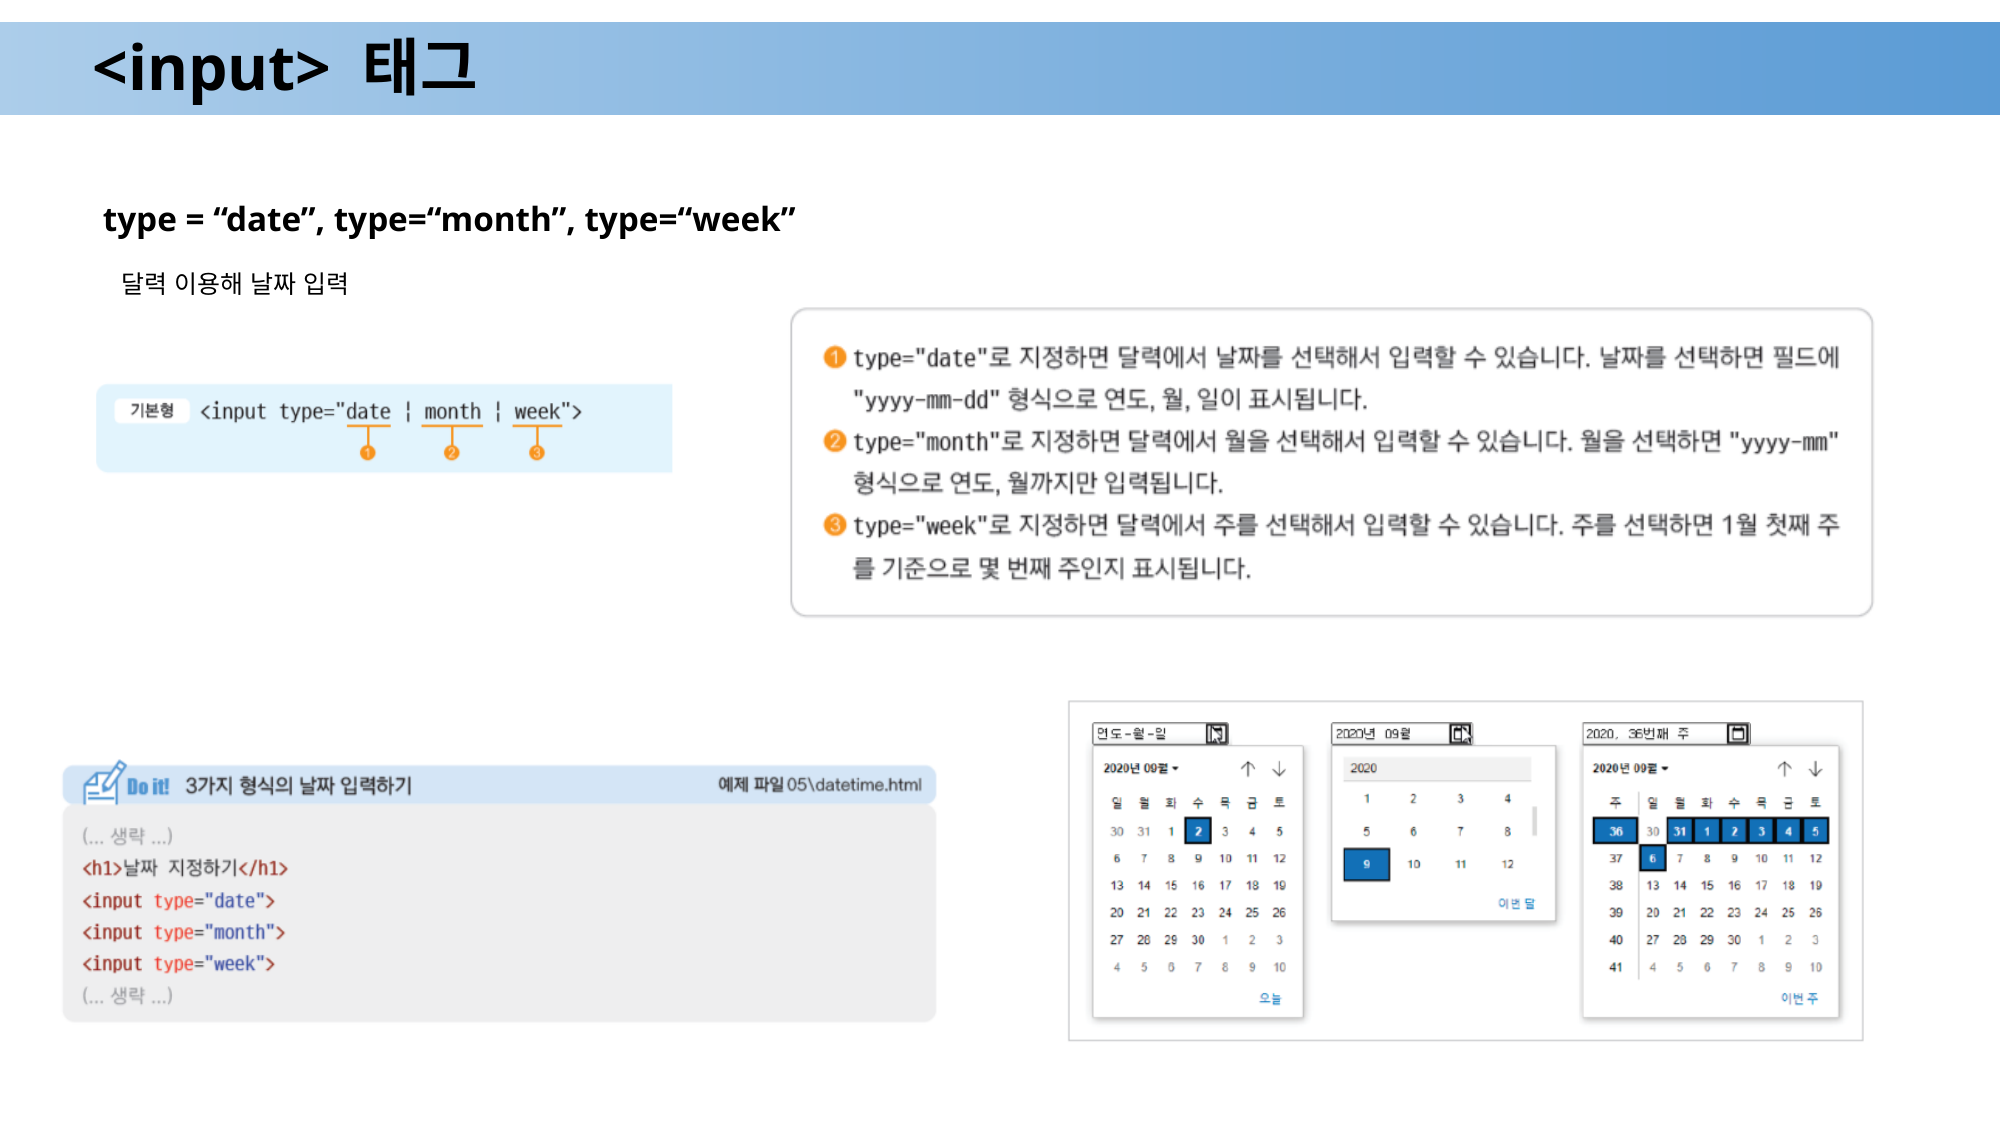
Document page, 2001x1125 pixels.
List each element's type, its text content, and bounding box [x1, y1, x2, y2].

text_box type = “date”, type=“month”, type=“week” [88, 191, 908, 246]
picture [52, 758, 944, 1033]
picture [1056, 696, 1875, 1050]
text_box 달력 이용해 날짜 입력 [106, 246, 562, 307]
picture [783, 303, 1884, 629]
picture [87, 364, 673, 484]
title <input> 태그 [77, 22, 1569, 118]
